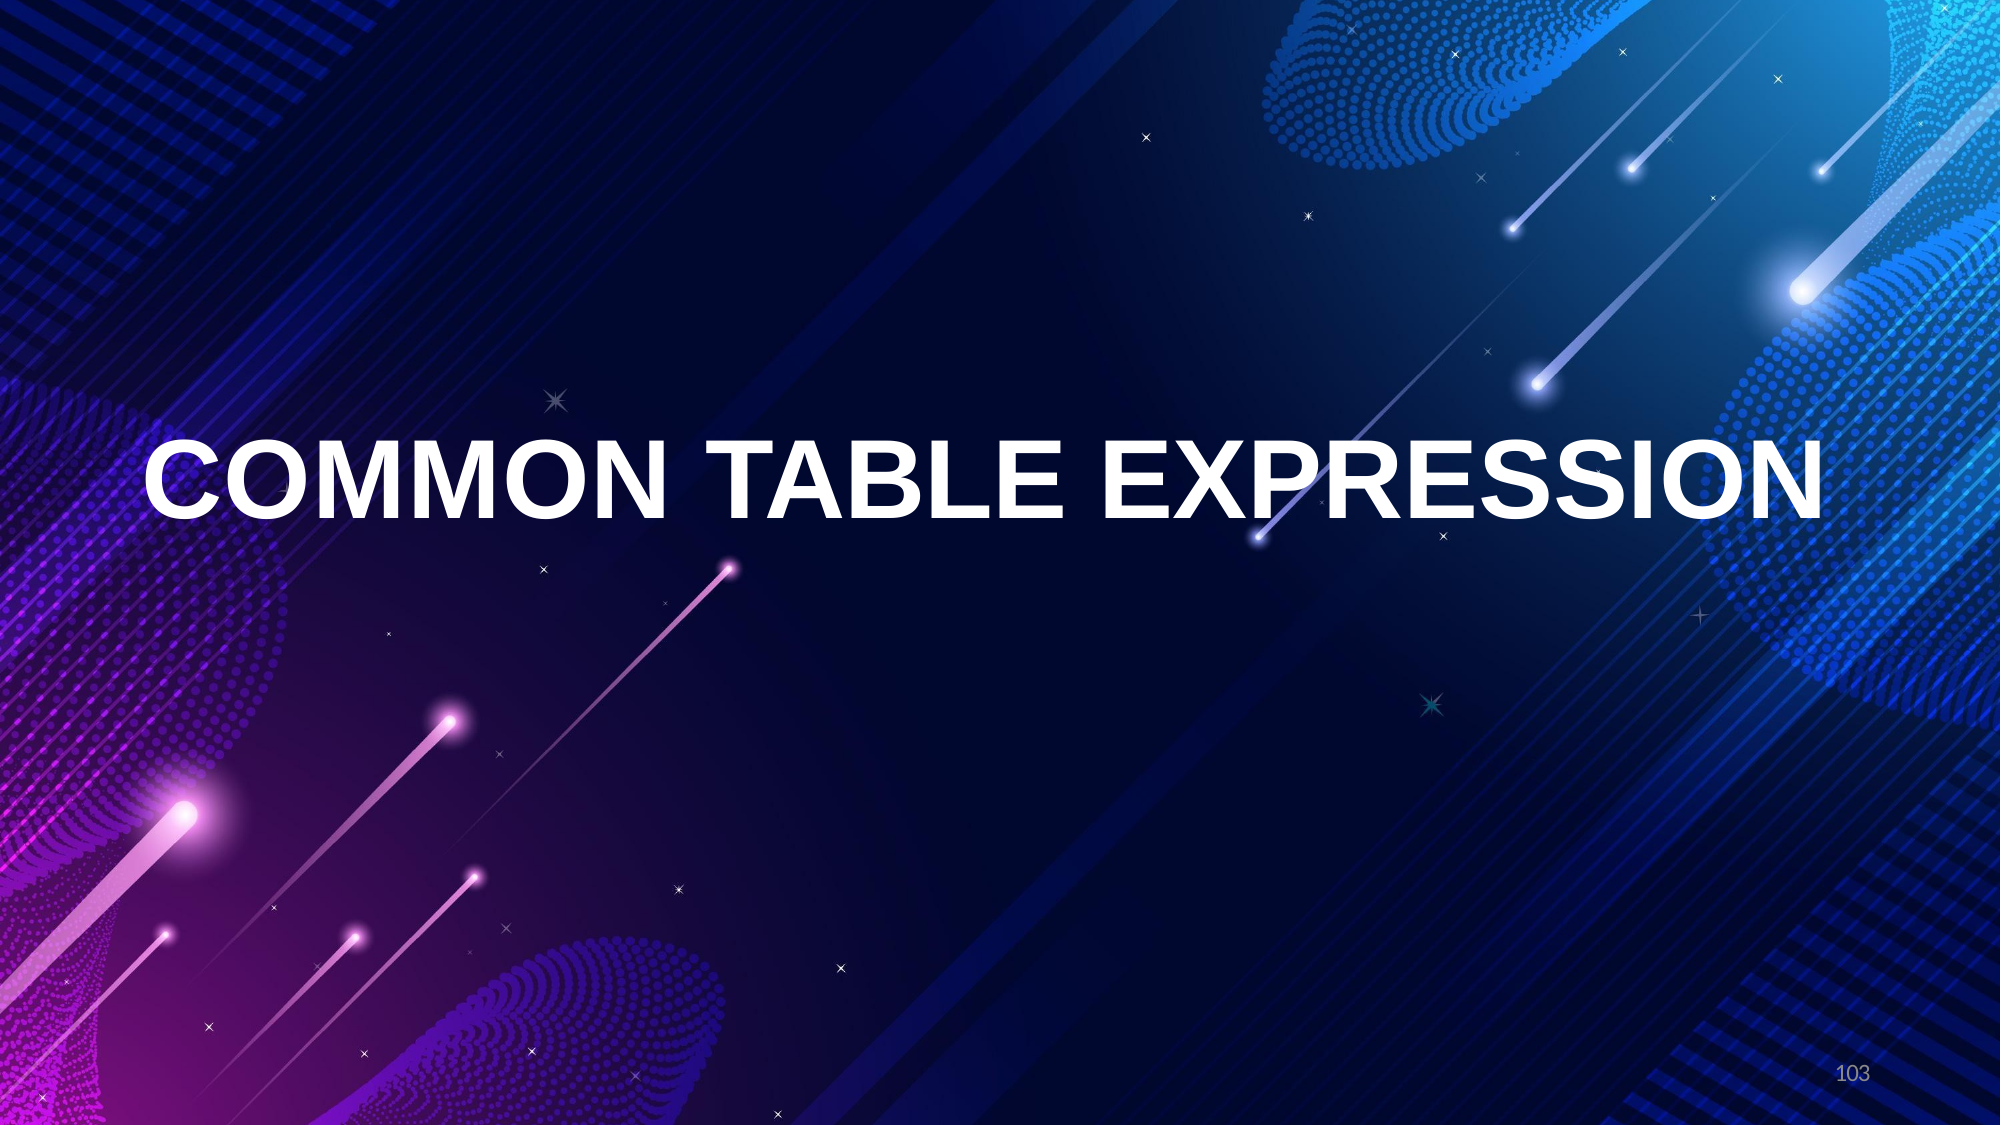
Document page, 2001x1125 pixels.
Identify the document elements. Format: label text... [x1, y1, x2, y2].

slide_number 103 [1802, 1060, 1888, 1088]
picture [0, 0, 2000, 1125]
title COMMON TABLE EXPRESSION [139, 299, 1837, 595]
